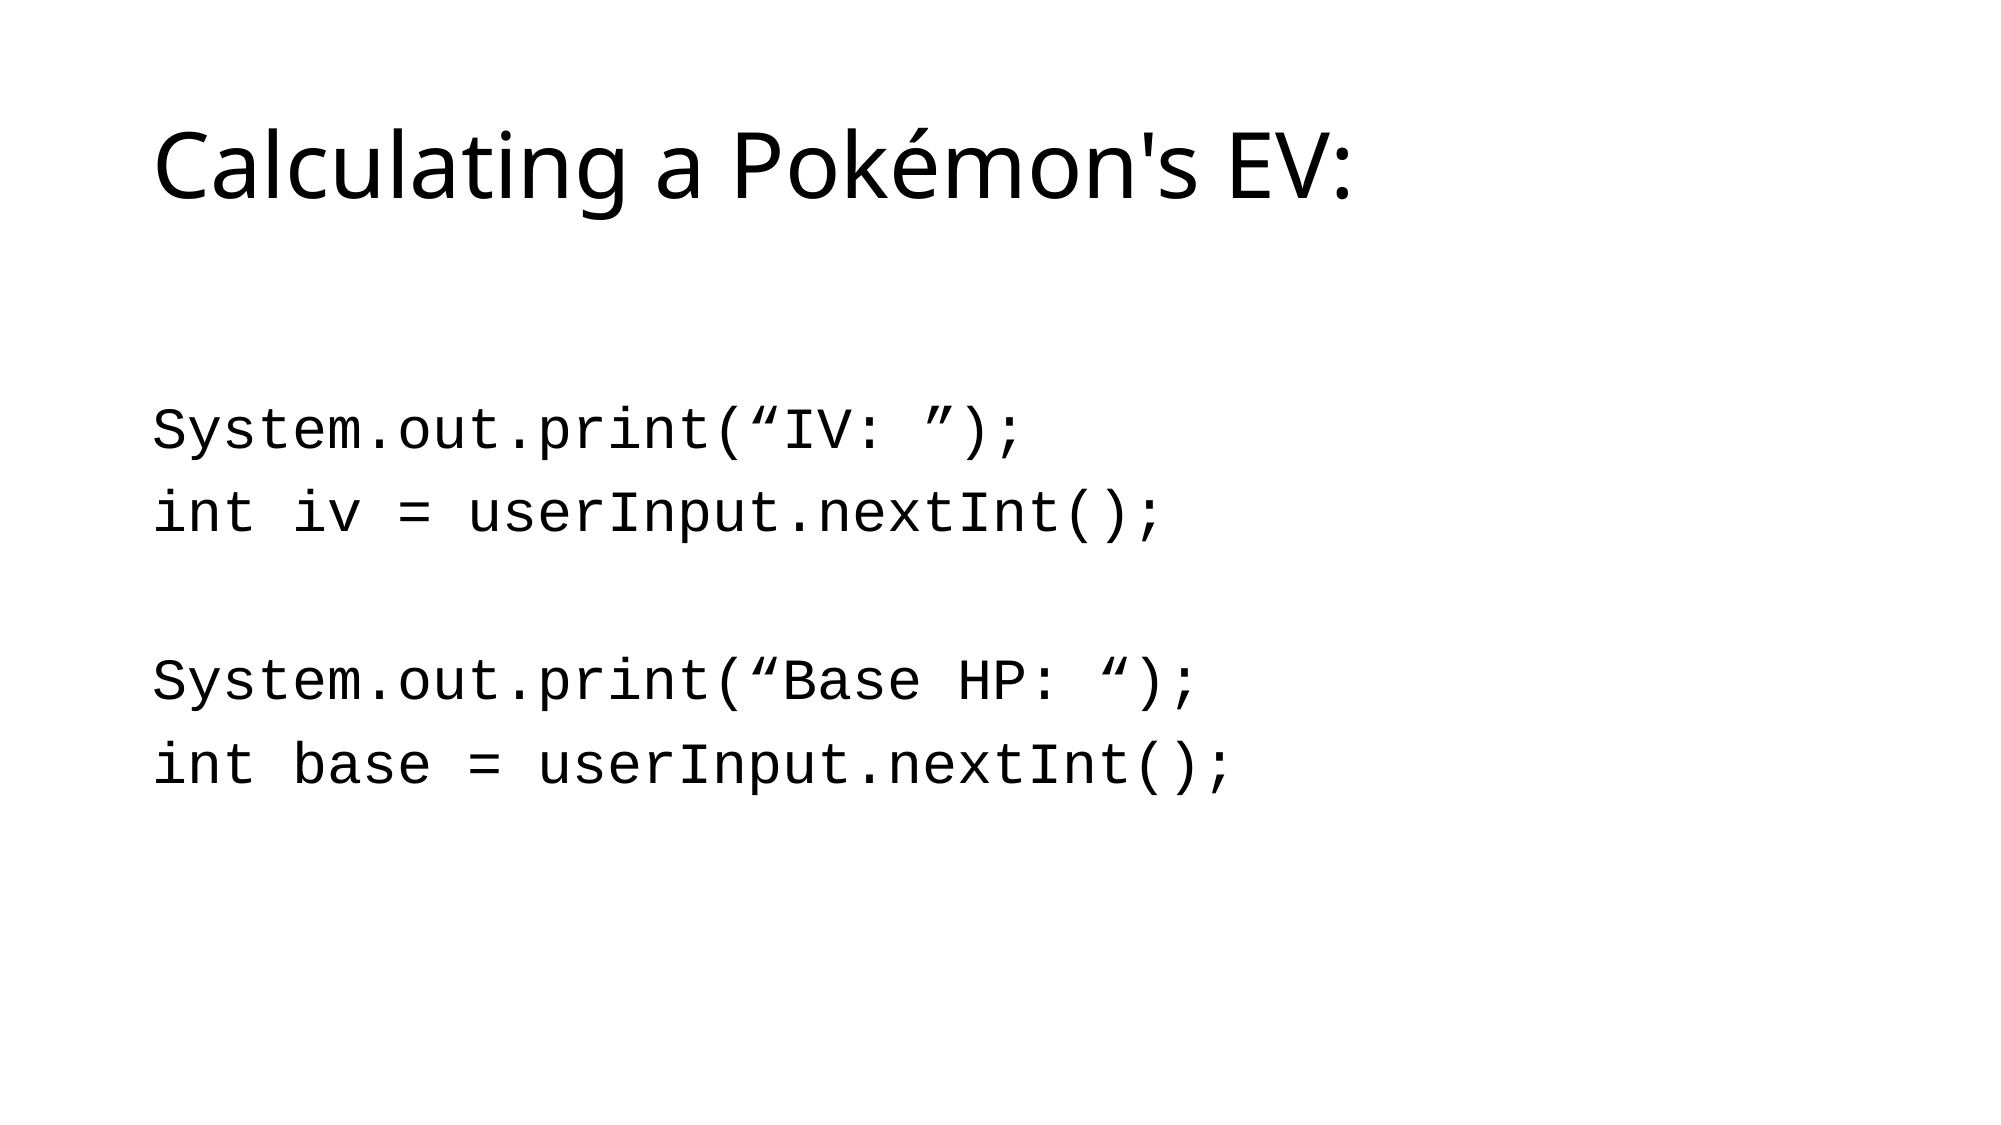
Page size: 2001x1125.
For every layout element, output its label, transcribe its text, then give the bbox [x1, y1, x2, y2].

title Calculating a Pokémon's EV: [137, 59, 1863, 278]
list System.out.print(“IV: ”); int iv = userInput.nextInt(); System.out.print(“Base HP: “); int base = userInput.nextInt(); [137, 299, 1863, 1014]
